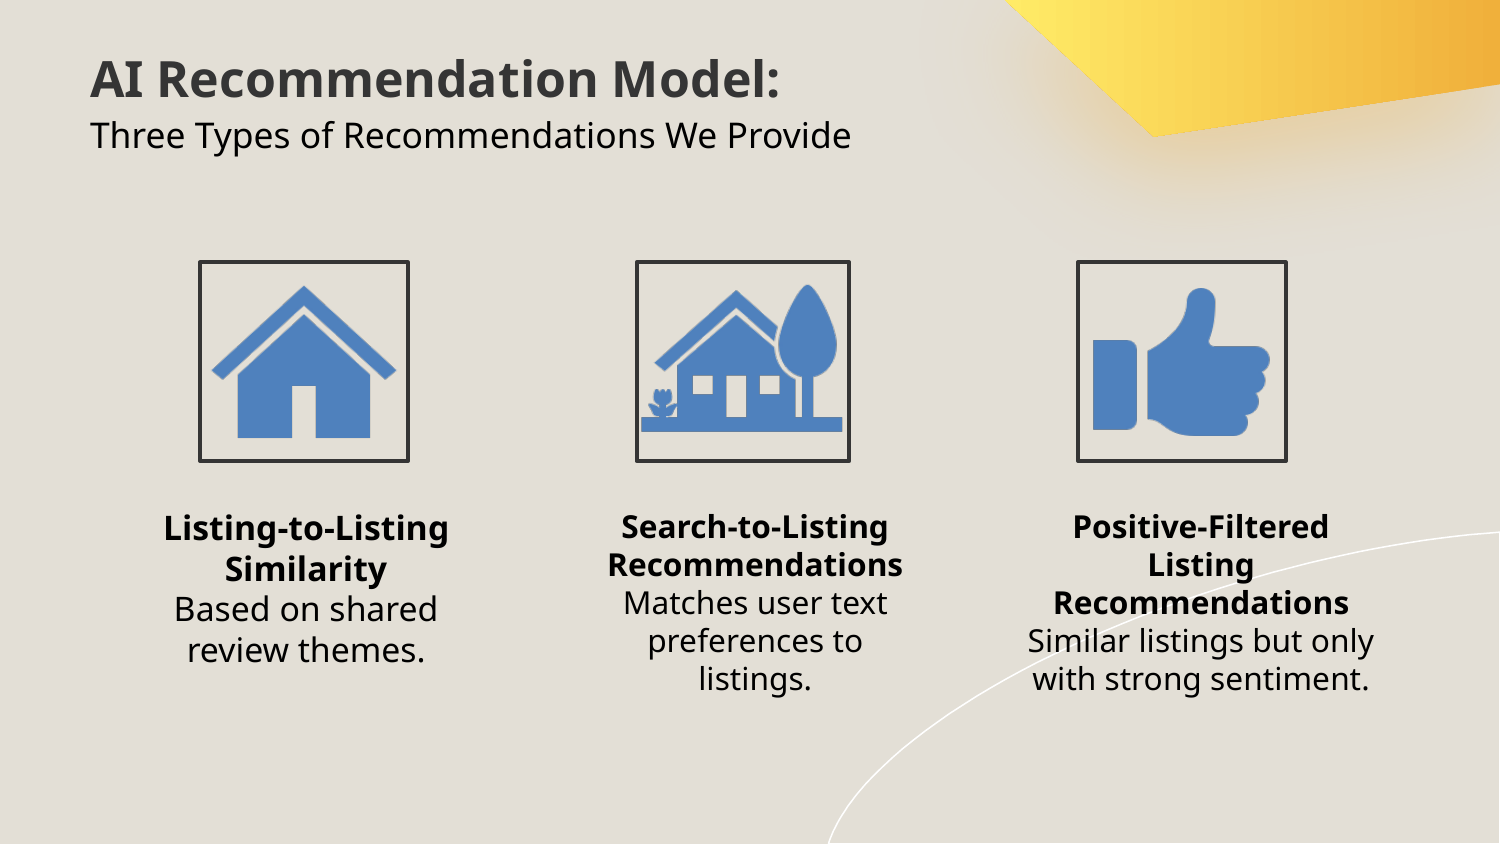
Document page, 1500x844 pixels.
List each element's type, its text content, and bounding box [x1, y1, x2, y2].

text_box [100, 261, 1500, 803]
text_box Three Types of Recommendations We Provide [75, 98, 1420, 160]
title AI Recommendation Model: [75, 33, 1425, 122]
